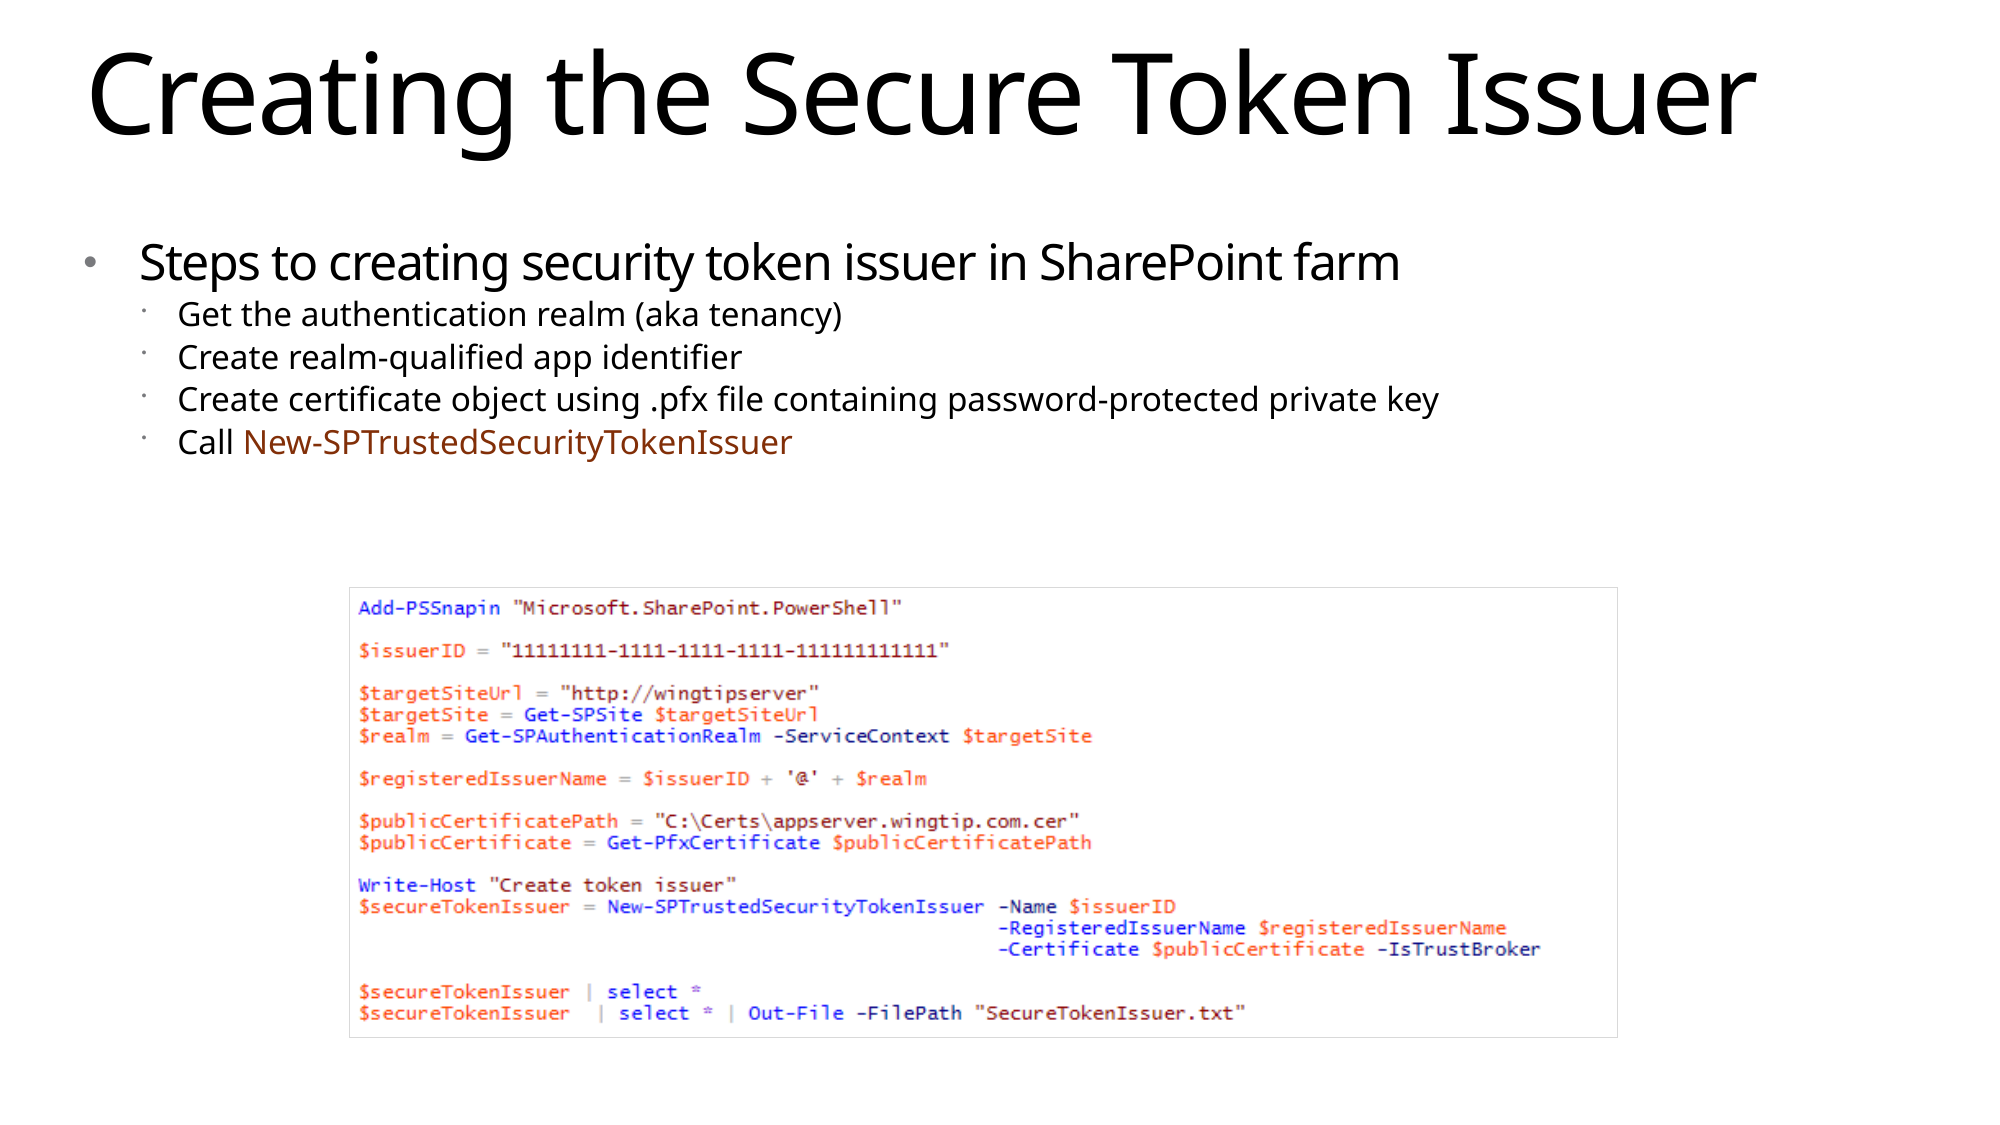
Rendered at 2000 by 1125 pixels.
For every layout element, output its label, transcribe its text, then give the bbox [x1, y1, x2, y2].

list Steps to creating security token issuer in SharePoint farm Get the authentication realm (aka tenancy) Create realm-qualified app identifier Create certificate object using .pfx file containing password-protected private key Call New-SPTrustedSecurityTokenIssuer [83, 237, 1917, 1088]
picture [349, 587, 1619, 1038]
title Creating the Secure Token Issuer [85, 37, 1914, 161]
